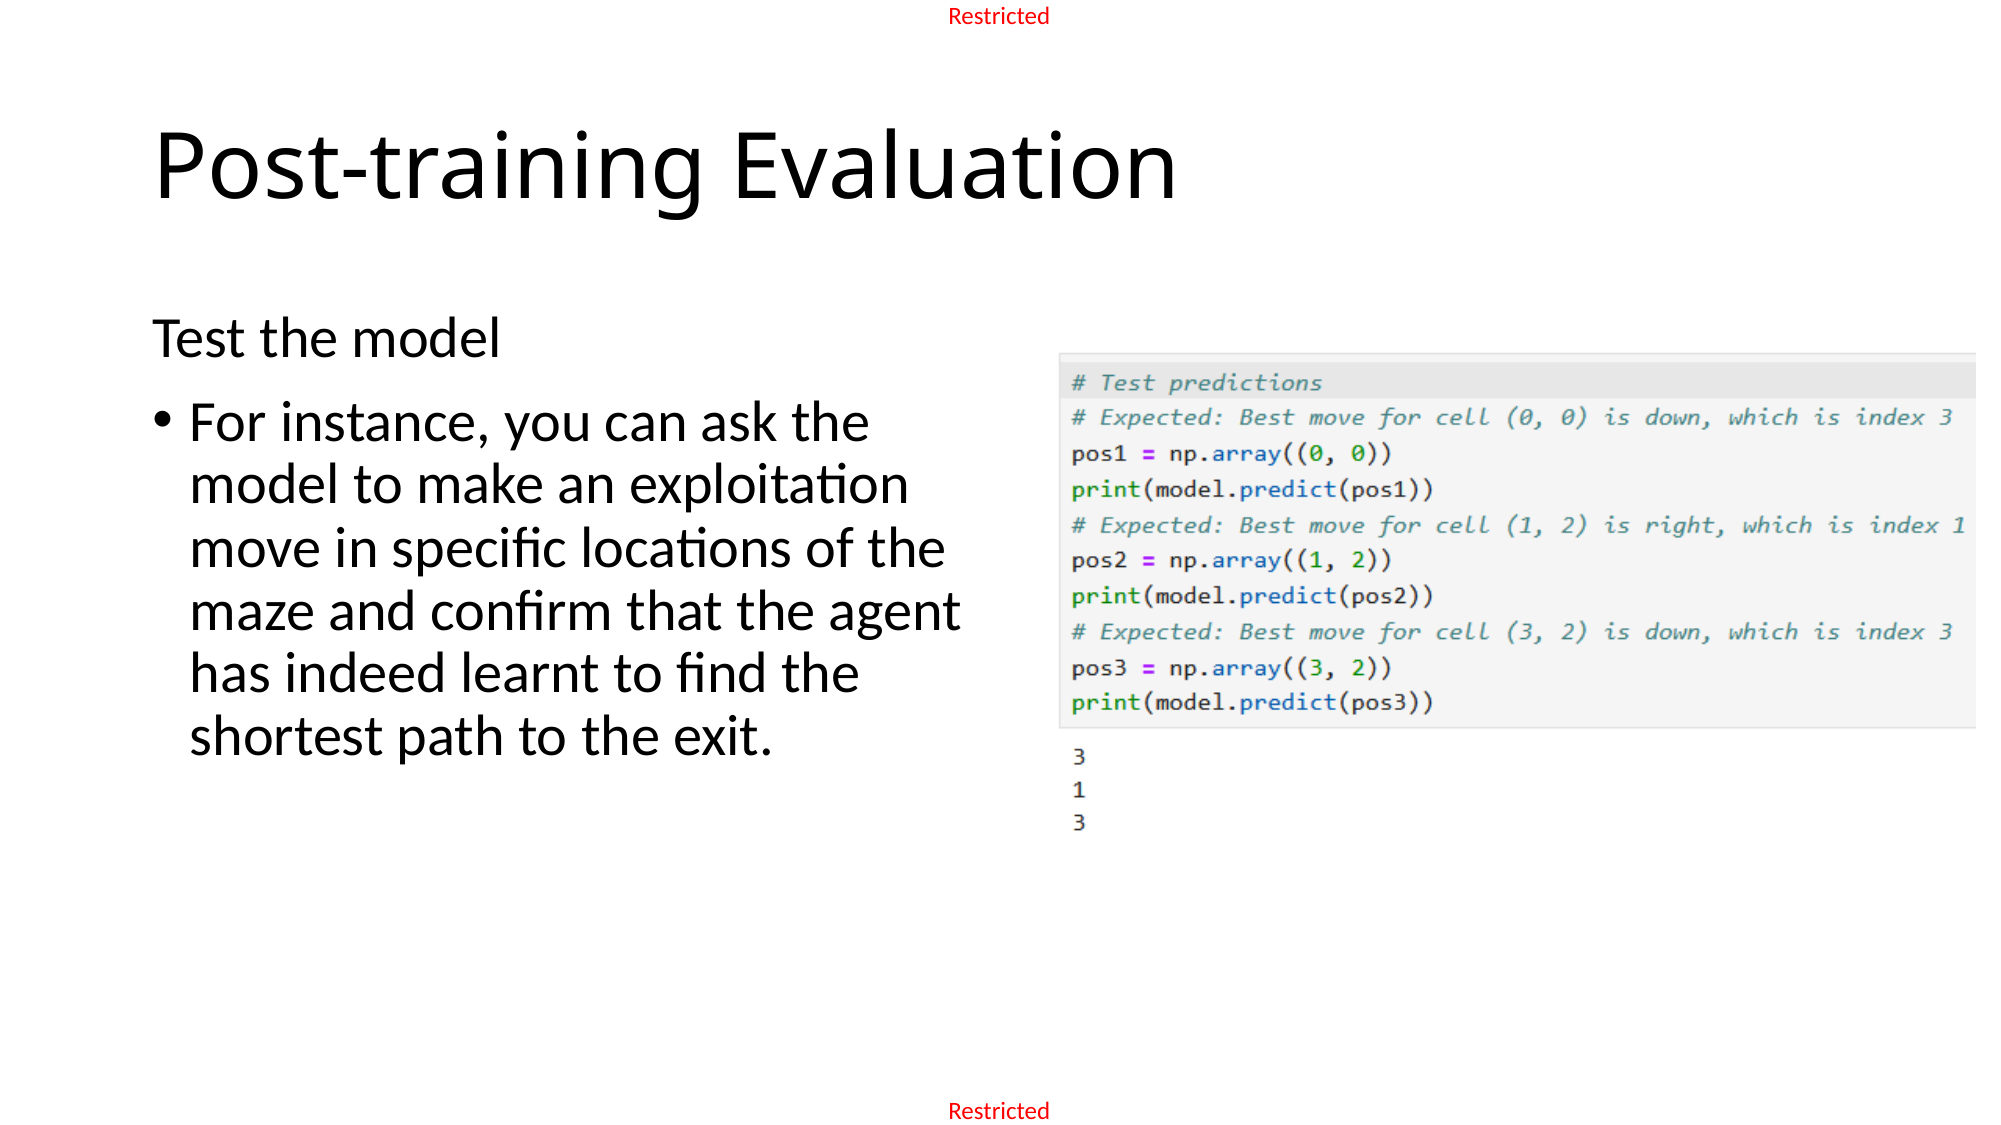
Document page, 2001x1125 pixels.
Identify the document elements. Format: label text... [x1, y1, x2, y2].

picture [1053, 339, 1976, 840]
title Post-training Evaluation [137, 59, 1863, 278]
list Test the model For instance, you can ask the model to make an exploitation move in specific locations of the maze and confirm that the agent has indeed learnt to find the shortest path to the exit. [137, 299, 988, 1014]
